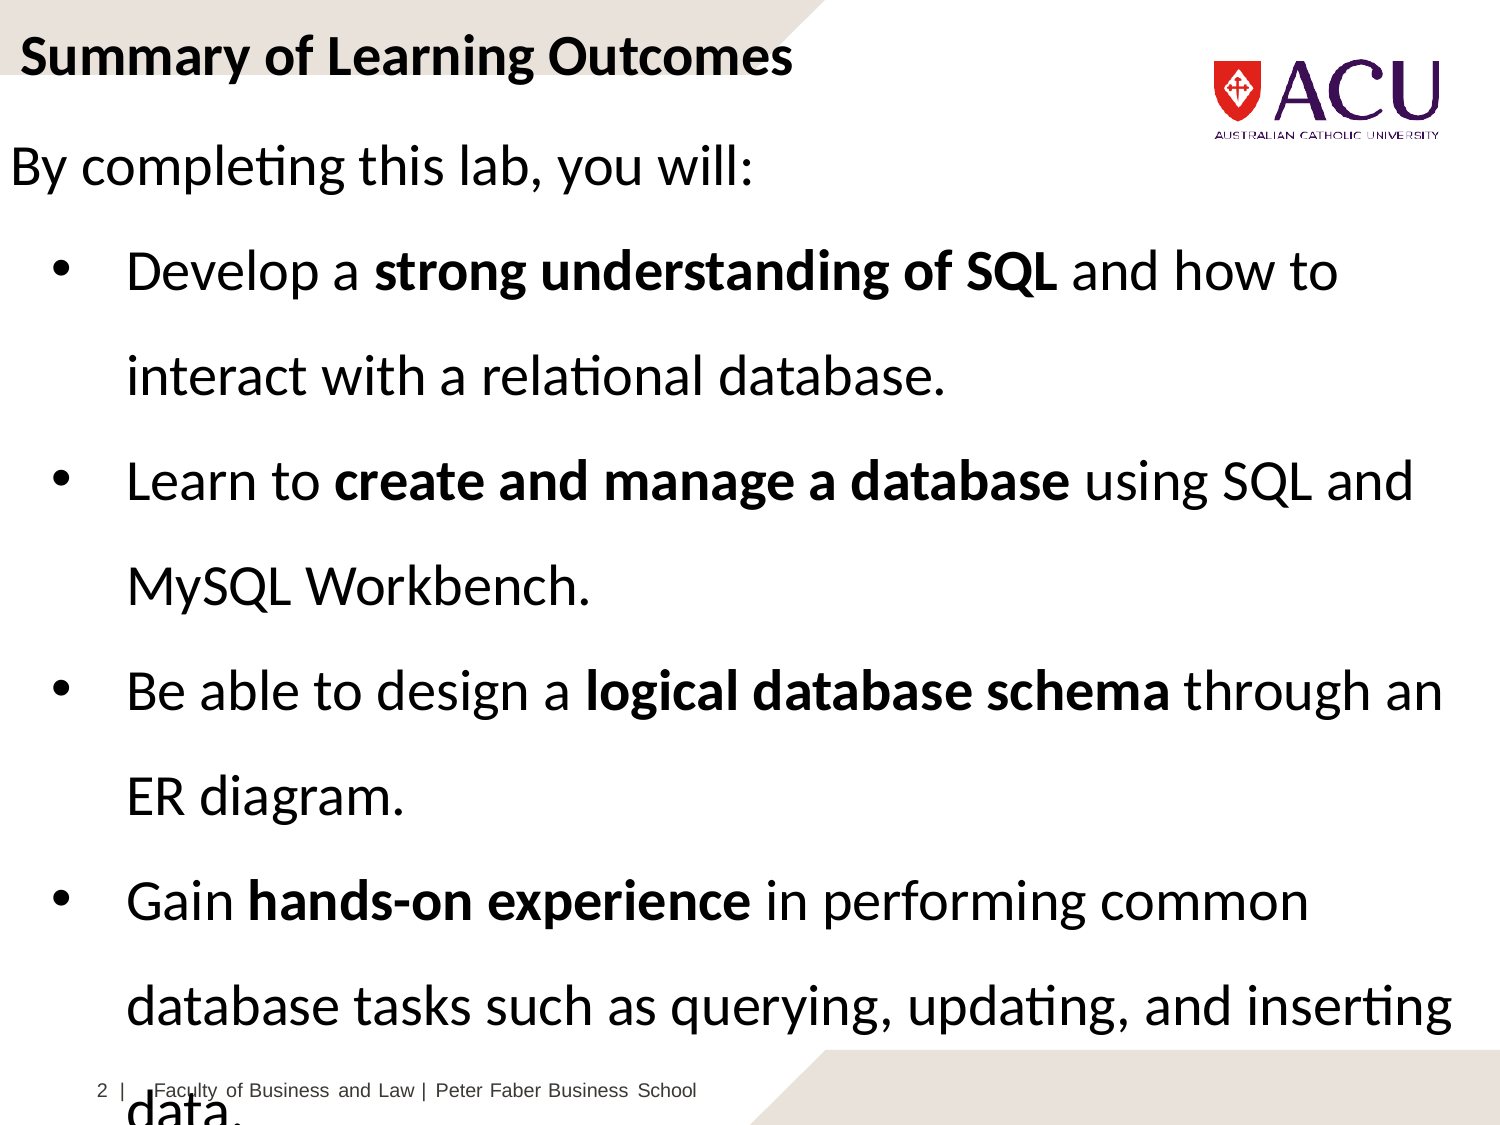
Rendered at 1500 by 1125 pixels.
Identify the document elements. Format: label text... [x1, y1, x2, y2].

text_box By completing this lab, you will: Develop a strong understanding of SQL and how to interact with a relational database. Learn to create and manage a database using SQL and MySQL Workbench. Be able to design a logical database schema through an ER diagram. Gain hands-on experience in performing common database tasks such as querying, updating, and inserting data. [0, 85, 1495, 1125]
text_box Summary of Learning Outcomes [5, 0, 1500, 95]
